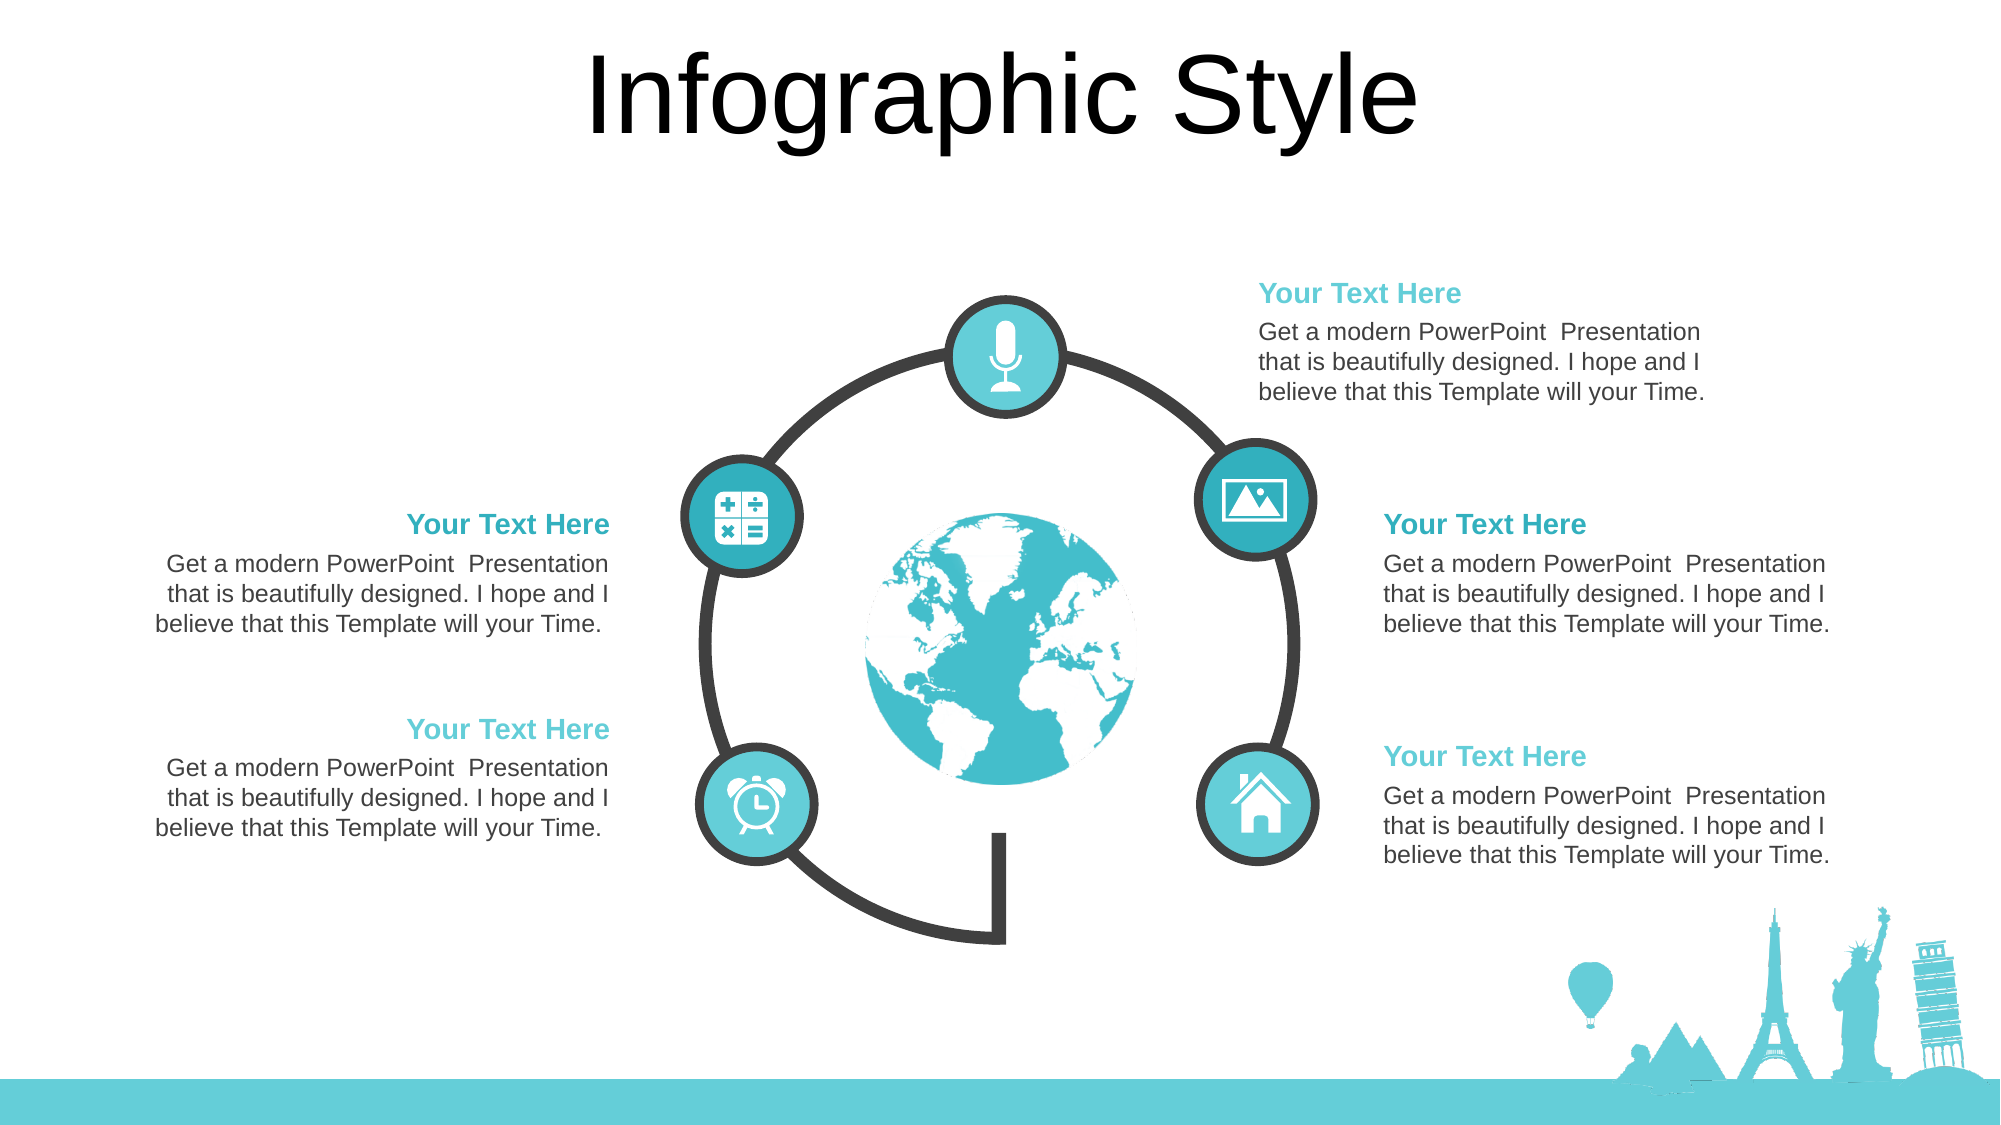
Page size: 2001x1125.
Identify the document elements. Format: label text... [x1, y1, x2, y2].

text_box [1368, 730, 1856, 878]
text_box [684, 299, 1316, 945]
list Infographic Style [53, 38, 1952, 157]
picture [865, 513, 1137, 785]
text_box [1243, 266, 1731, 415]
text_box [1368, 498, 1856, 647]
picture [1568, 962, 1727, 1096]
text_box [136, 498, 625, 647]
picture [1899, 940, 1990, 1086]
picture [1733, 908, 1816, 1083]
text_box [136, 702, 625, 851]
picture [1830, 906, 1893, 1083]
